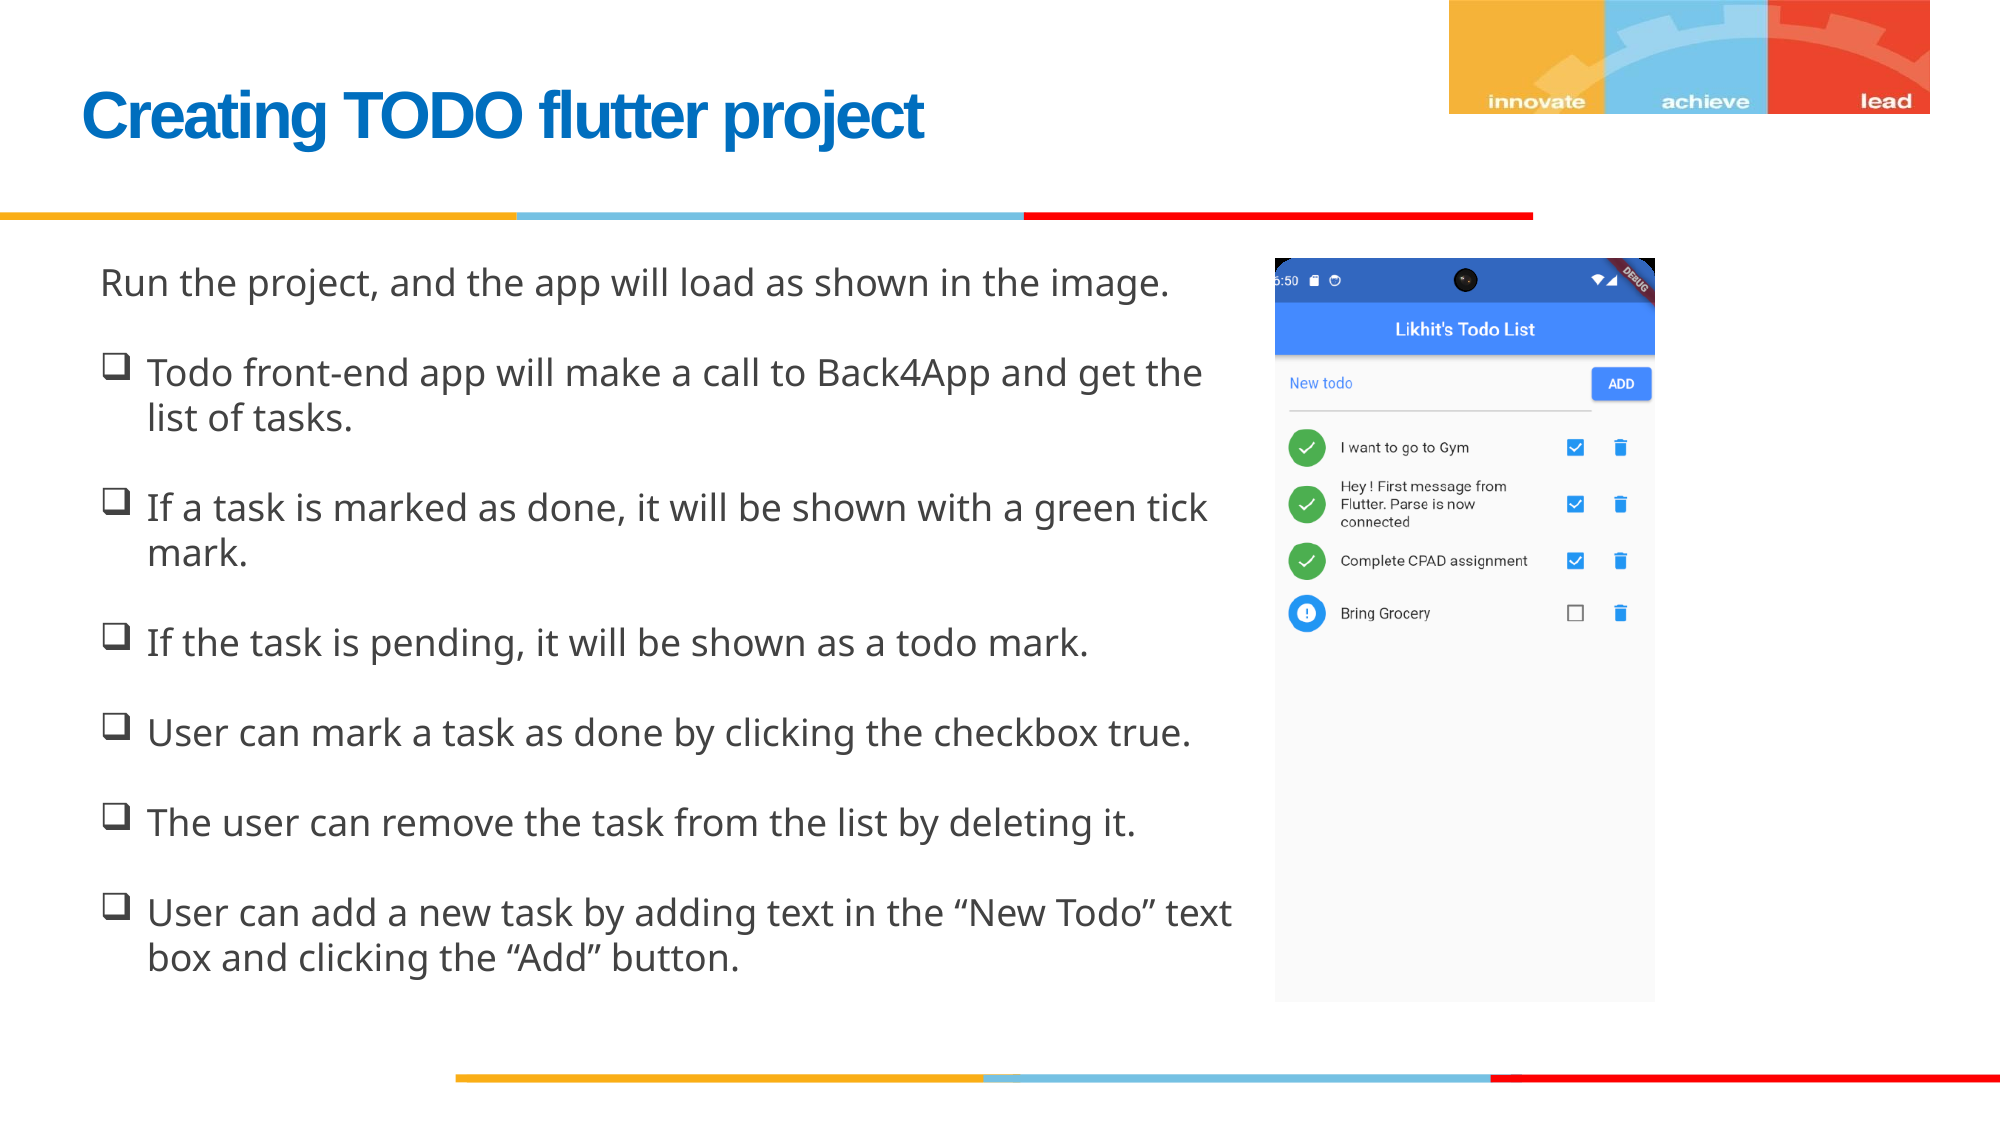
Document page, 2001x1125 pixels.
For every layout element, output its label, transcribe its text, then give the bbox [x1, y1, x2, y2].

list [1275, 258, 1655, 1002]
picture [1449, 0, 1930, 114]
list Run the project, and the app will load as shown in the image. Todo front-end app will make a call to Back4App and get the list of tasks. If a task is marked as done, it will be shown with a green tick mark. If the task is pending, it will be shown as a todo mark. User can mark a task as done by clicking the checkbox true. The user can remove the task from the list by deleting it. User can add a new task by adding text in the “New Todo” text box and clicking the “Add” button. [99, 258, 1238, 1125]
title Creating TODO flutter project [79, 69, 1921, 260]
